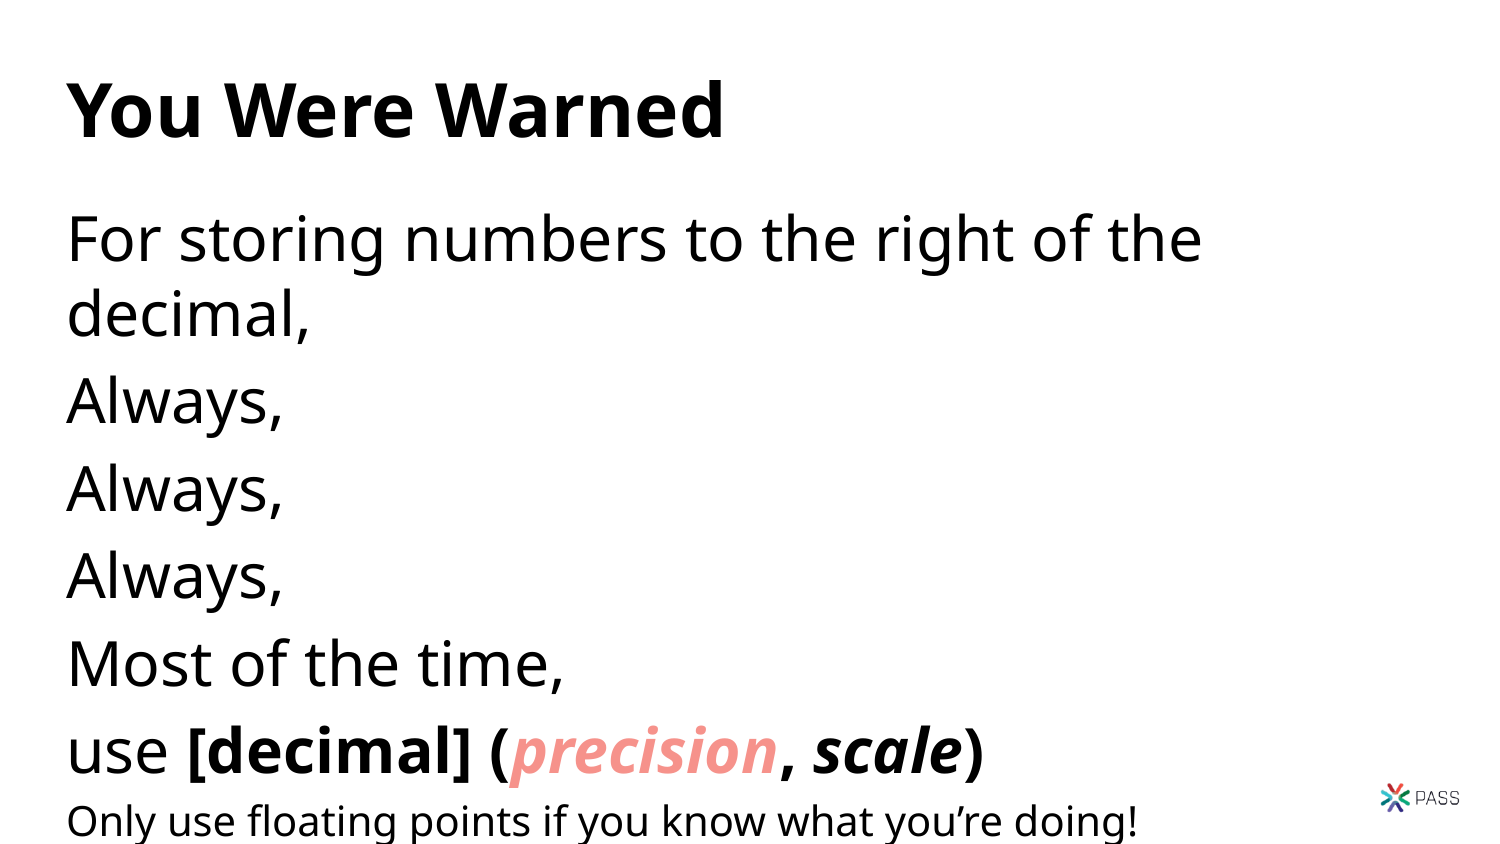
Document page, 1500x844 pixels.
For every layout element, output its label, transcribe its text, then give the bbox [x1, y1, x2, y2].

title You Were Warned [51, 71, 1443, 173]
picture [1379, 781, 1460, 814]
list For storing numbers to the right of the decimal, Always, Always, Always, Most of the time, use [decimal] (precision, scale) Only use floating points if you know what you’re doing! [51, 191, 1443, 753]
